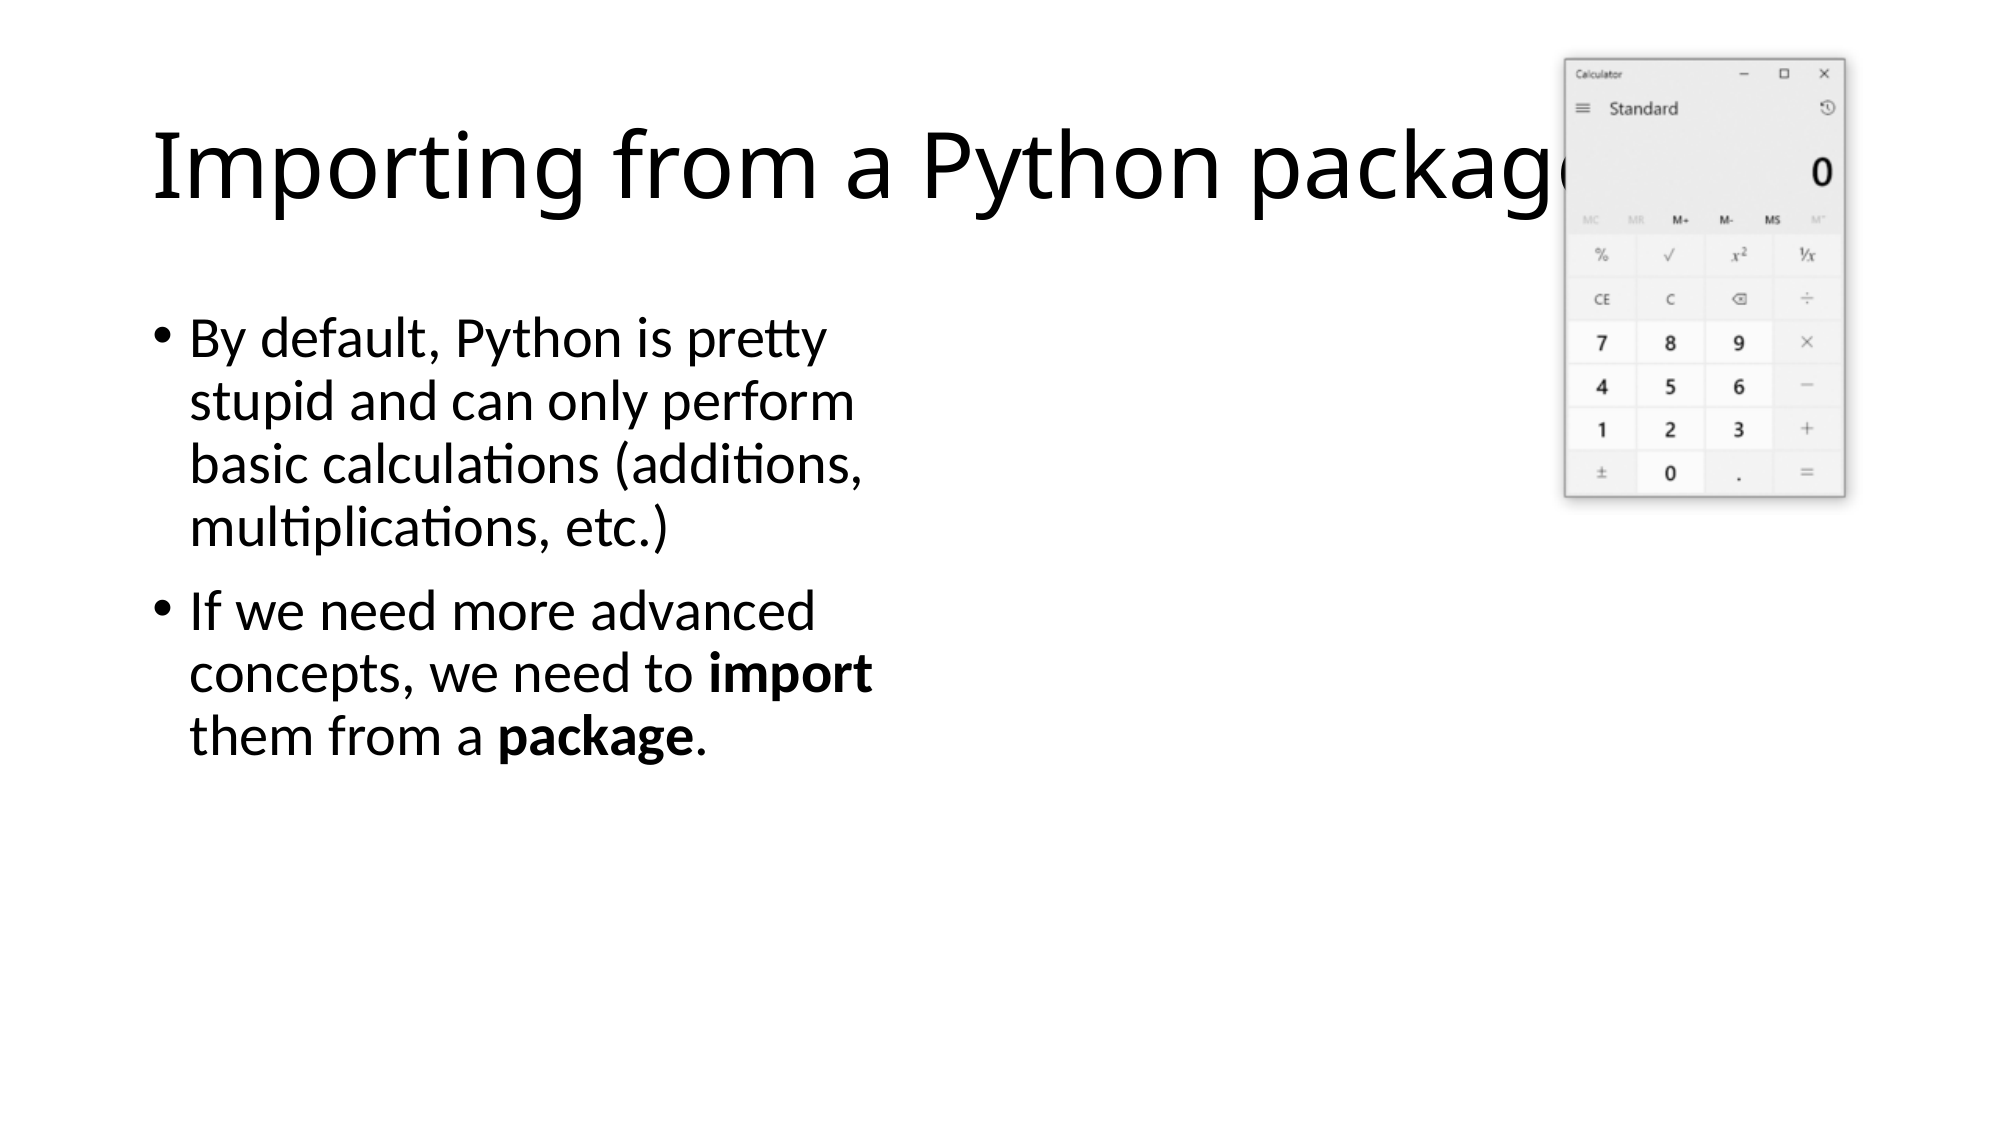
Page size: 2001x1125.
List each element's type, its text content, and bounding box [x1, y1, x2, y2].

title Importing from a Python package [137, 59, 1549, 278]
list By default, Python is pretty stupid and can only perform basic calculations (additions, multiplications, etc.) If we need more advanced concepts, we need to import them from a package. [137, 299, 988, 1100]
picture [1549, 45, 1863, 515]
